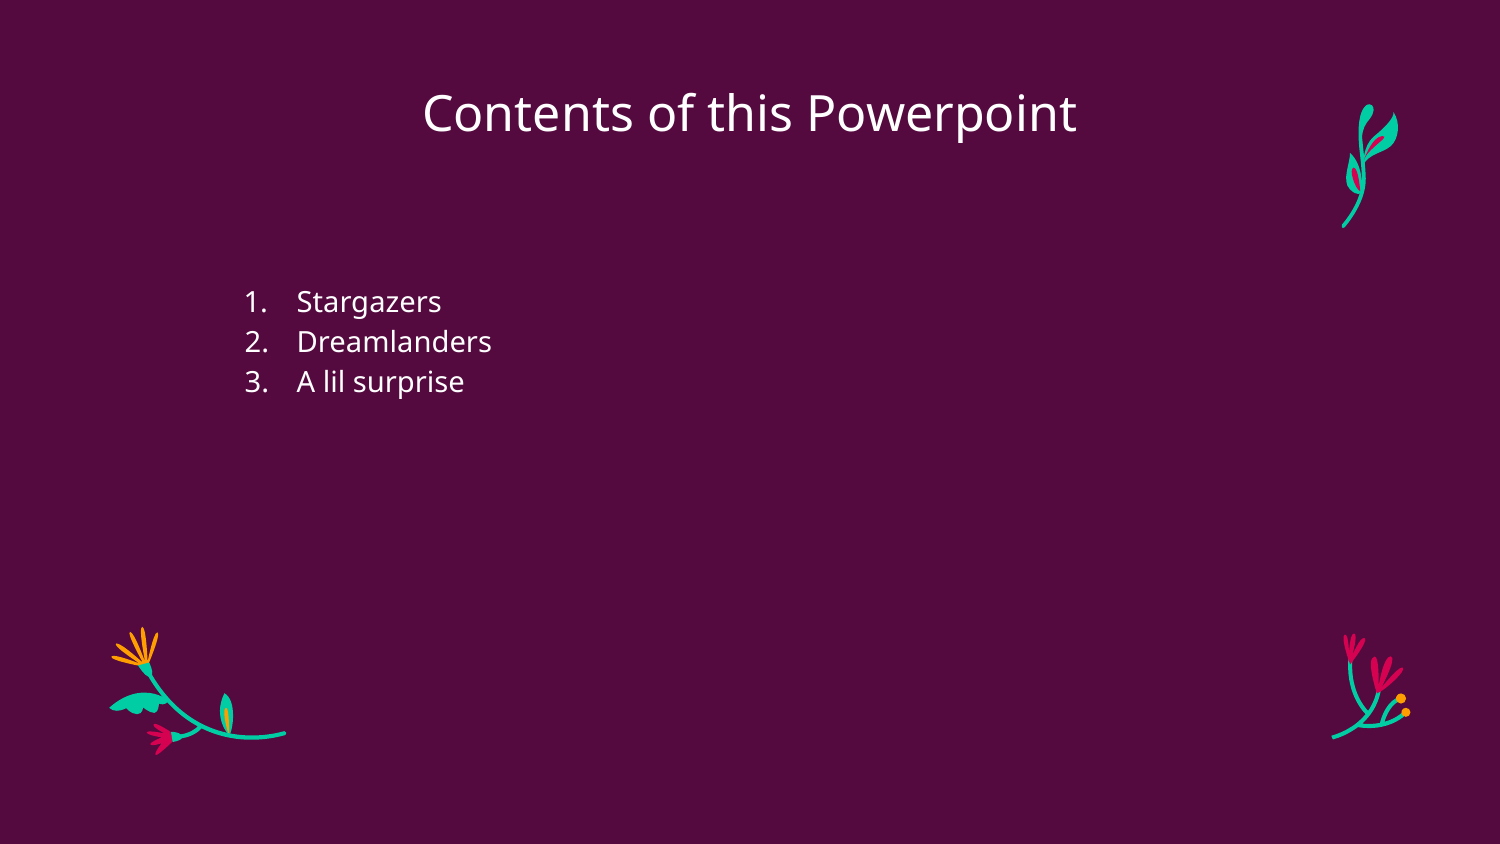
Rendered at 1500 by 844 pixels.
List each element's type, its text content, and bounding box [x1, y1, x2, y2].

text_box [108, 626, 287, 756]
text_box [1340, 103, 1401, 229]
list Stargazers Dreamlanders A lil surprise [206, 227, 1294, 750]
title Contents of this Powerpoint [362, 66, 1138, 161]
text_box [1331, 633, 1411, 740]
